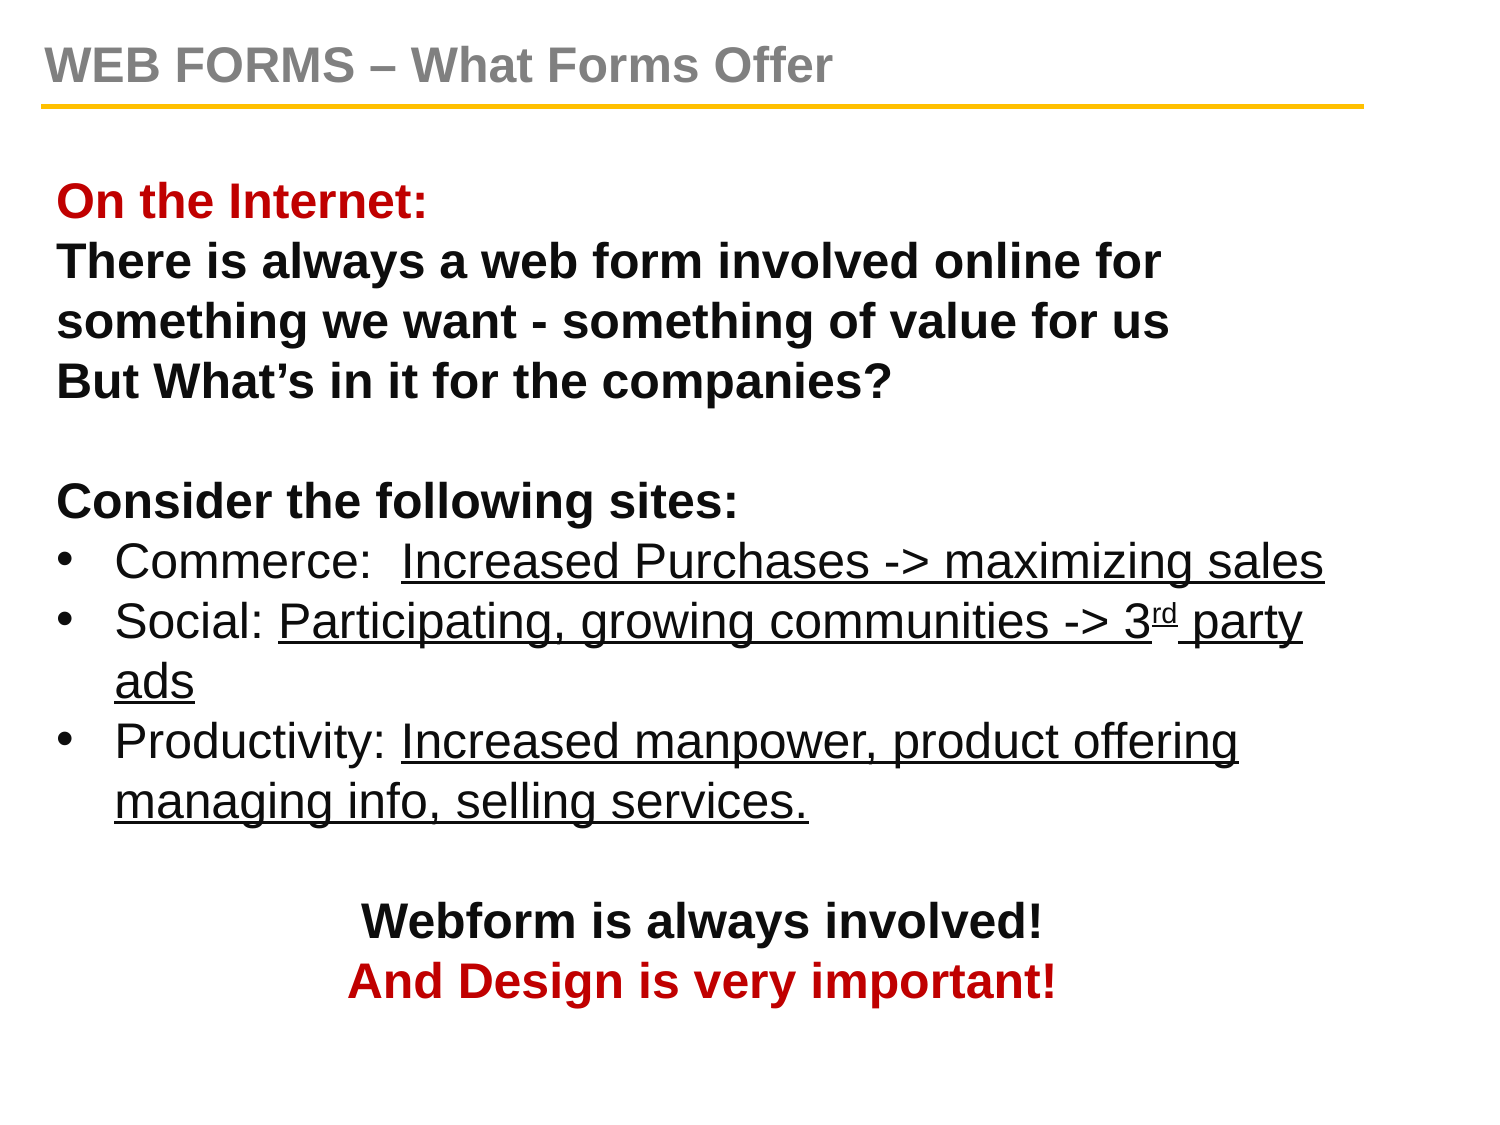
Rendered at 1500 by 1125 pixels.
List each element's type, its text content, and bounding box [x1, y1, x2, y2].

text_box [88, 562, 1022, 773]
text_box On the Internet: There is always a web form involved online for something we want - something of value for us But What’s in it for the companies? Consider the following sites: Commerce: Increased Purchases -> maximizing sales Social: Participating, growing communities -> 3rd party ads Productivity: Increased manpower, product offering managing info, selling services. Webform is always involved! And Design is very important! [41, 160, 1365, 1111]
text_box WEB FORMS – What Forms Offer [29, 0, 1388, 126]
text_box [25, 0, 402, 171]
